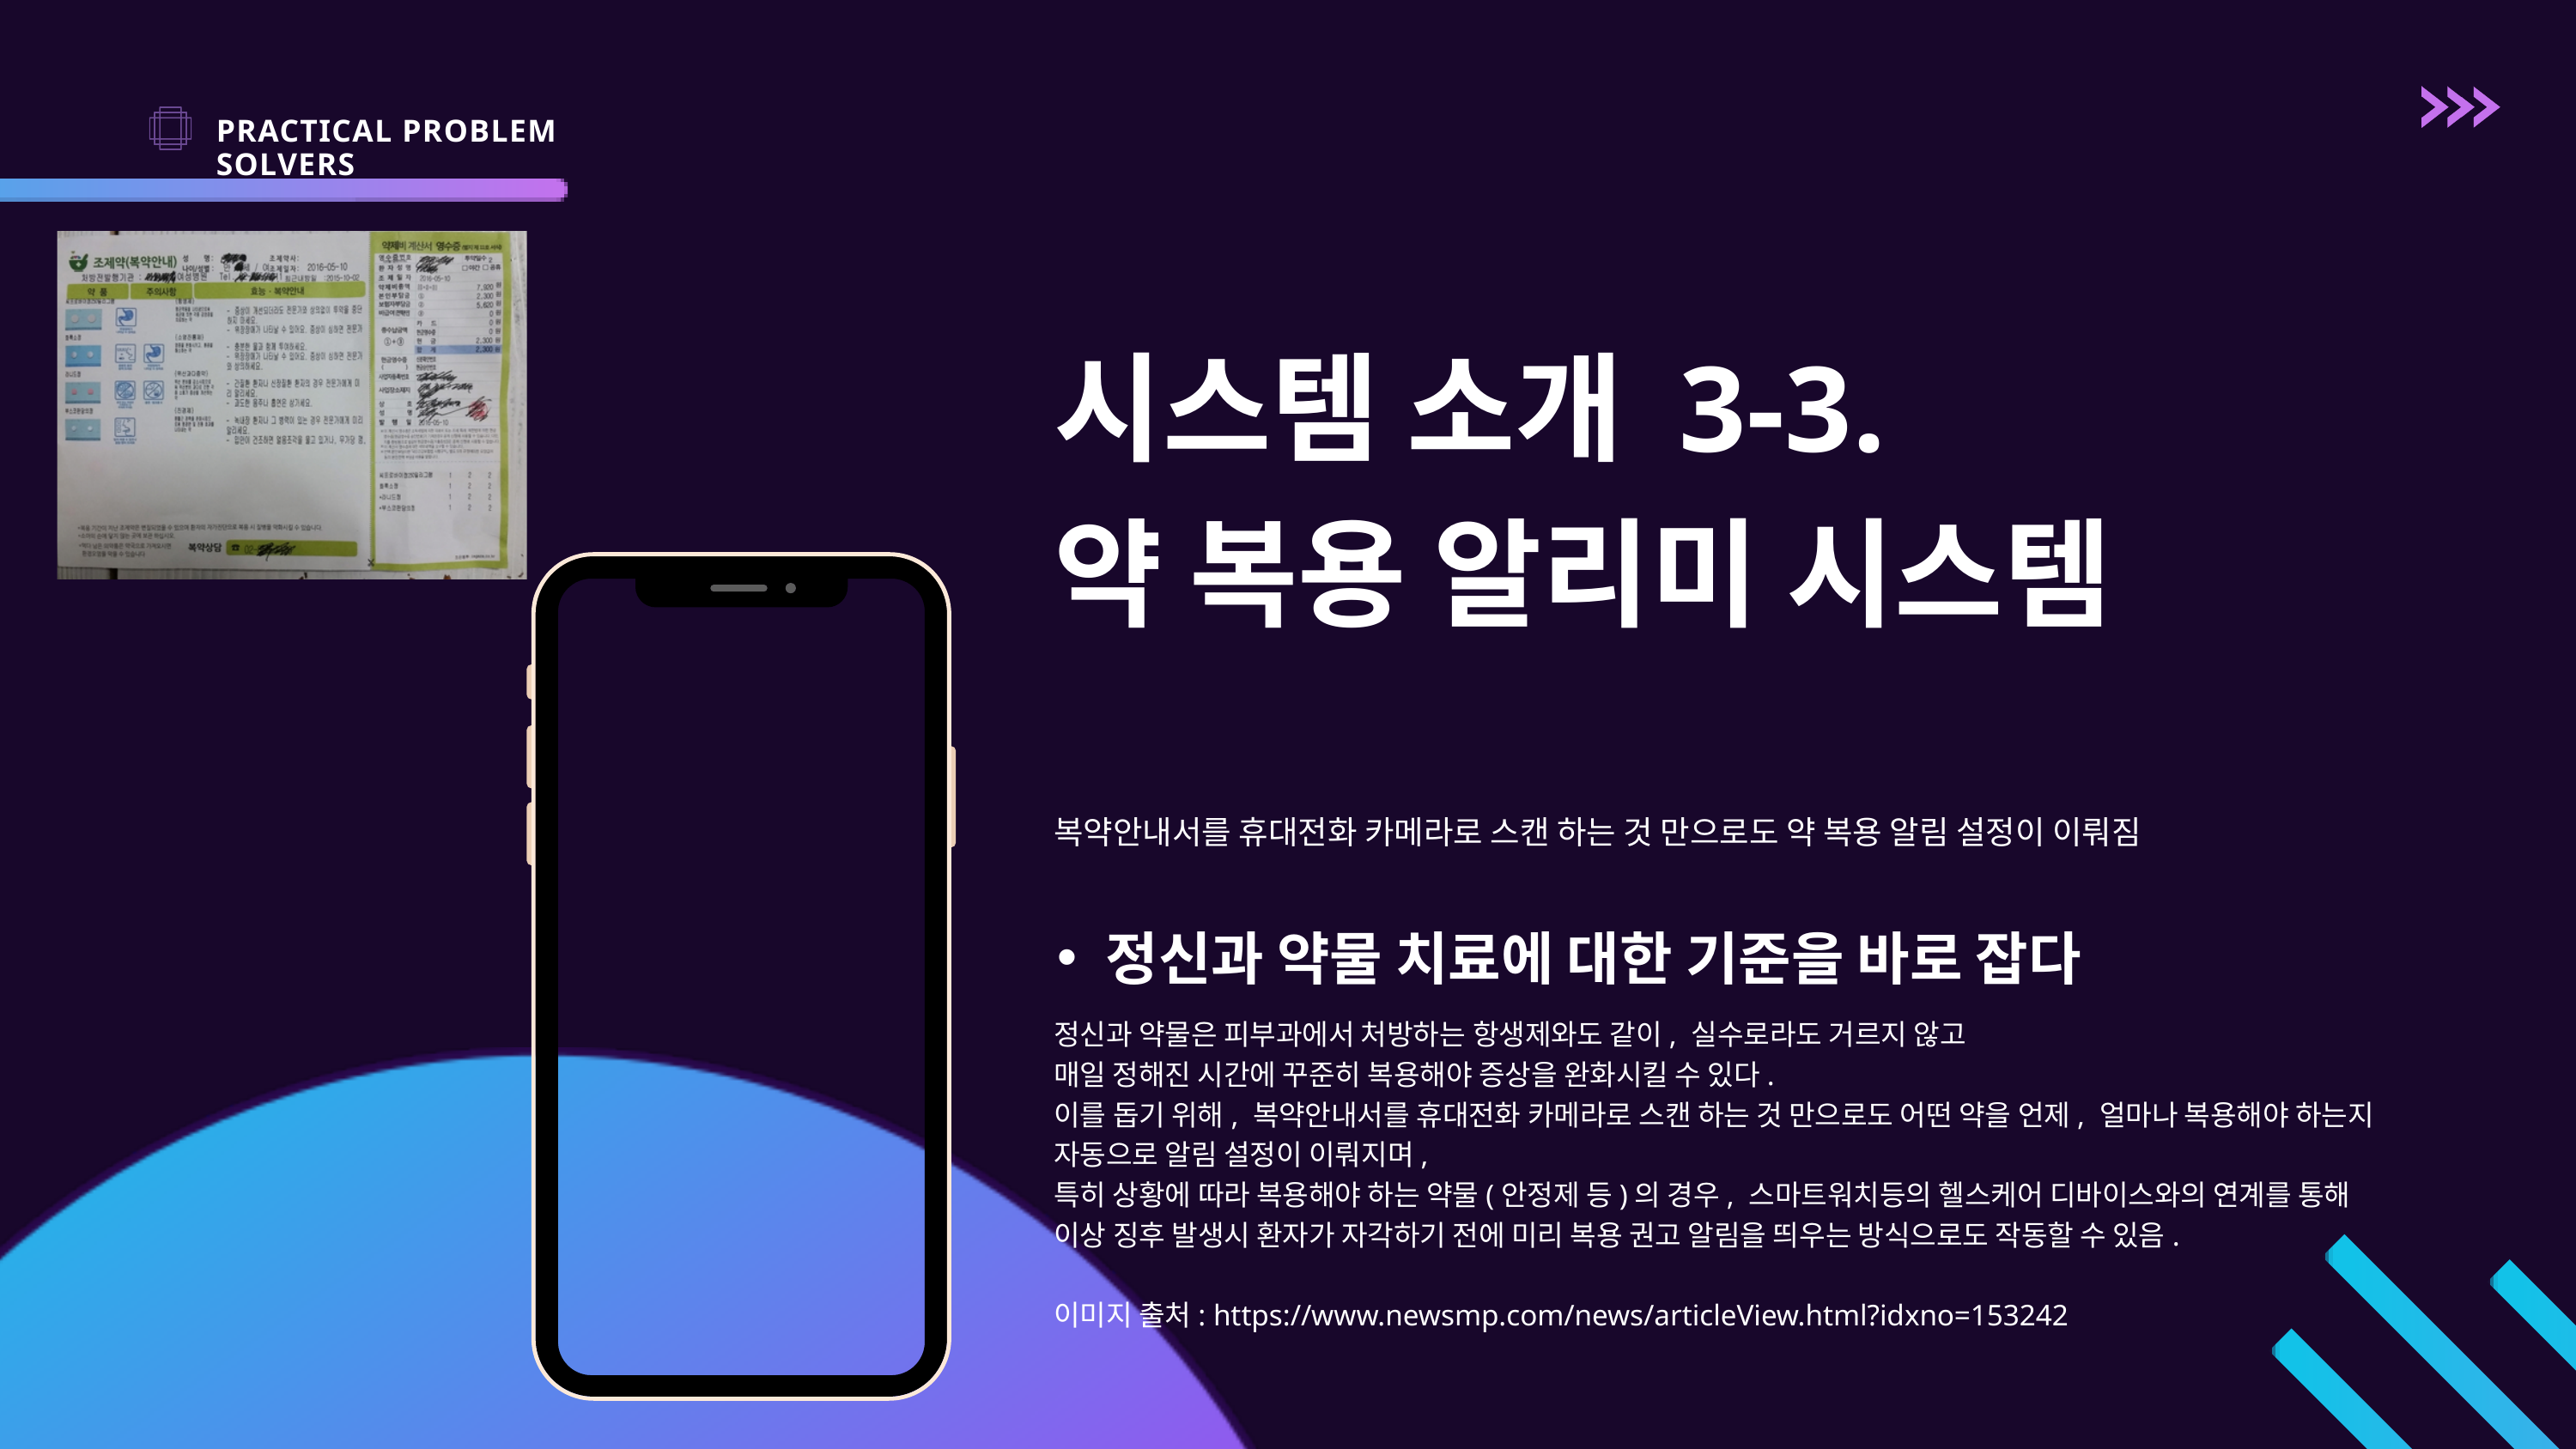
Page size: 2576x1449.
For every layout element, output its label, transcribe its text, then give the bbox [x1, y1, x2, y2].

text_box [526, 551, 957, 1402]
text_box [149, 106, 192, 150]
text_box [2322, 1234, 2560, 1449]
text_box [2487, 1259, 2576, 1371]
text_box [2269, 1328, 2413, 1449]
text_box [0, 179, 568, 202]
text_box 정신과 약물은 피부과에서 처방하는 항생제와도 같이, 실수로라도 거르지 않고 매일 정해진 시간에 꾸준히 복용해야 증상을 완화시킬 수 있다. 이를 돕기 위해, 복약안내서를 휴대전화 카메라로 스캔 하는 것 만으로도 어떤 약을 언제, 얼마나 복용해야 하는지 자동으로 알림 설정이 이뤄지며, 특히 상황에 따라 복용해야 하는 약물(안정제 등)의 경우, 스마트워치등의 헬스케어 디바이스와의 연계를 통해 이상 징후 발생시 환자가 자각하기 전에 미리 복용 권고 알림을 띄우는 방식으로도 작동할 수 있음. 이미지 출처: https://www.newsmp.com/news/articleView.html?idxno=153242 [1054, 1010, 2381, 1331]
text_box [0, 1047, 1378, 1449]
text_box 복약안내서를 휴대전화 카메라로 스캔 하는 것 만으로도 약 복용 알림 설정이 이뤄짐 [1054, 805, 2234, 852]
text_box 정신과 약물 치료에 대한 기준을 바로 잡다 [1007, 911, 2444, 991]
text_box [57, 231, 527, 579]
text_box [2421, 86, 2500, 129]
text_box 시스템 소개 3-3. 약 복용 알리미 시스템 [1054, 310, 2351, 807]
text_box PRACTICAL PROBLEM SOLVERS [216, 114, 644, 182]
